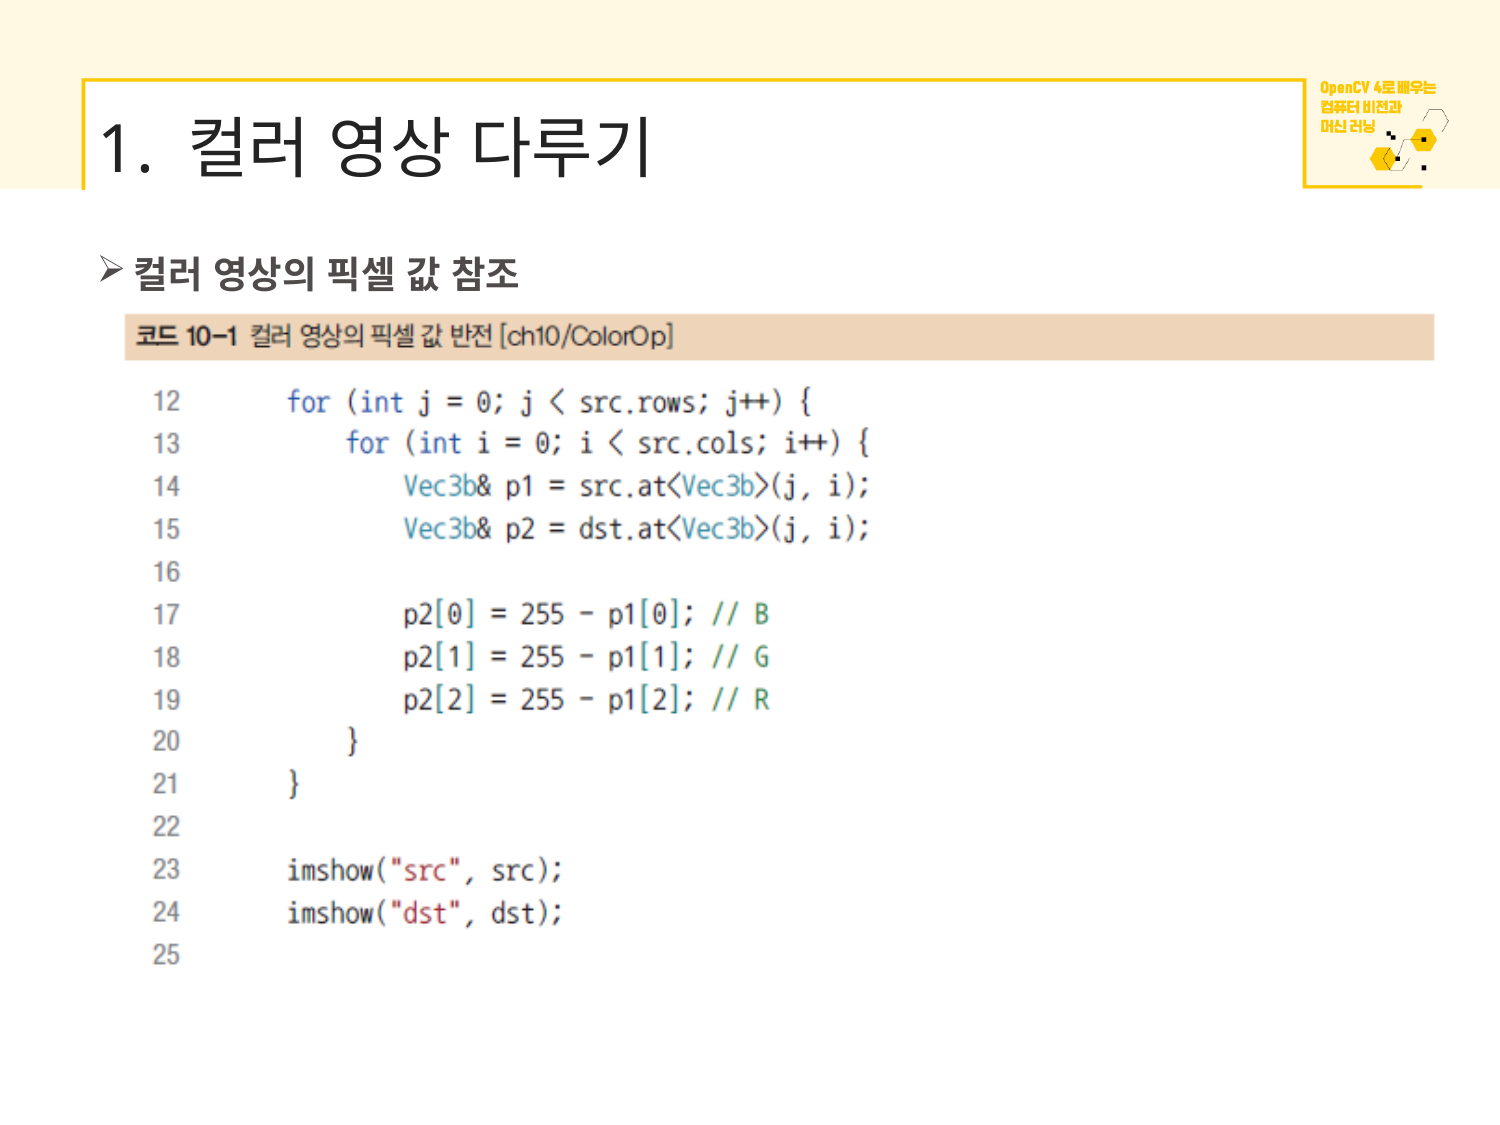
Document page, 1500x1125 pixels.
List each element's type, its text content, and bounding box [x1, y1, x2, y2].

title 1. 컬러 영상 다루기 [82, 61, 1413, 193]
list 컬러 영상의 픽셀 값 참조 [81, 239, 1412, 1054]
picture [0, 0, 1500, 1125]
